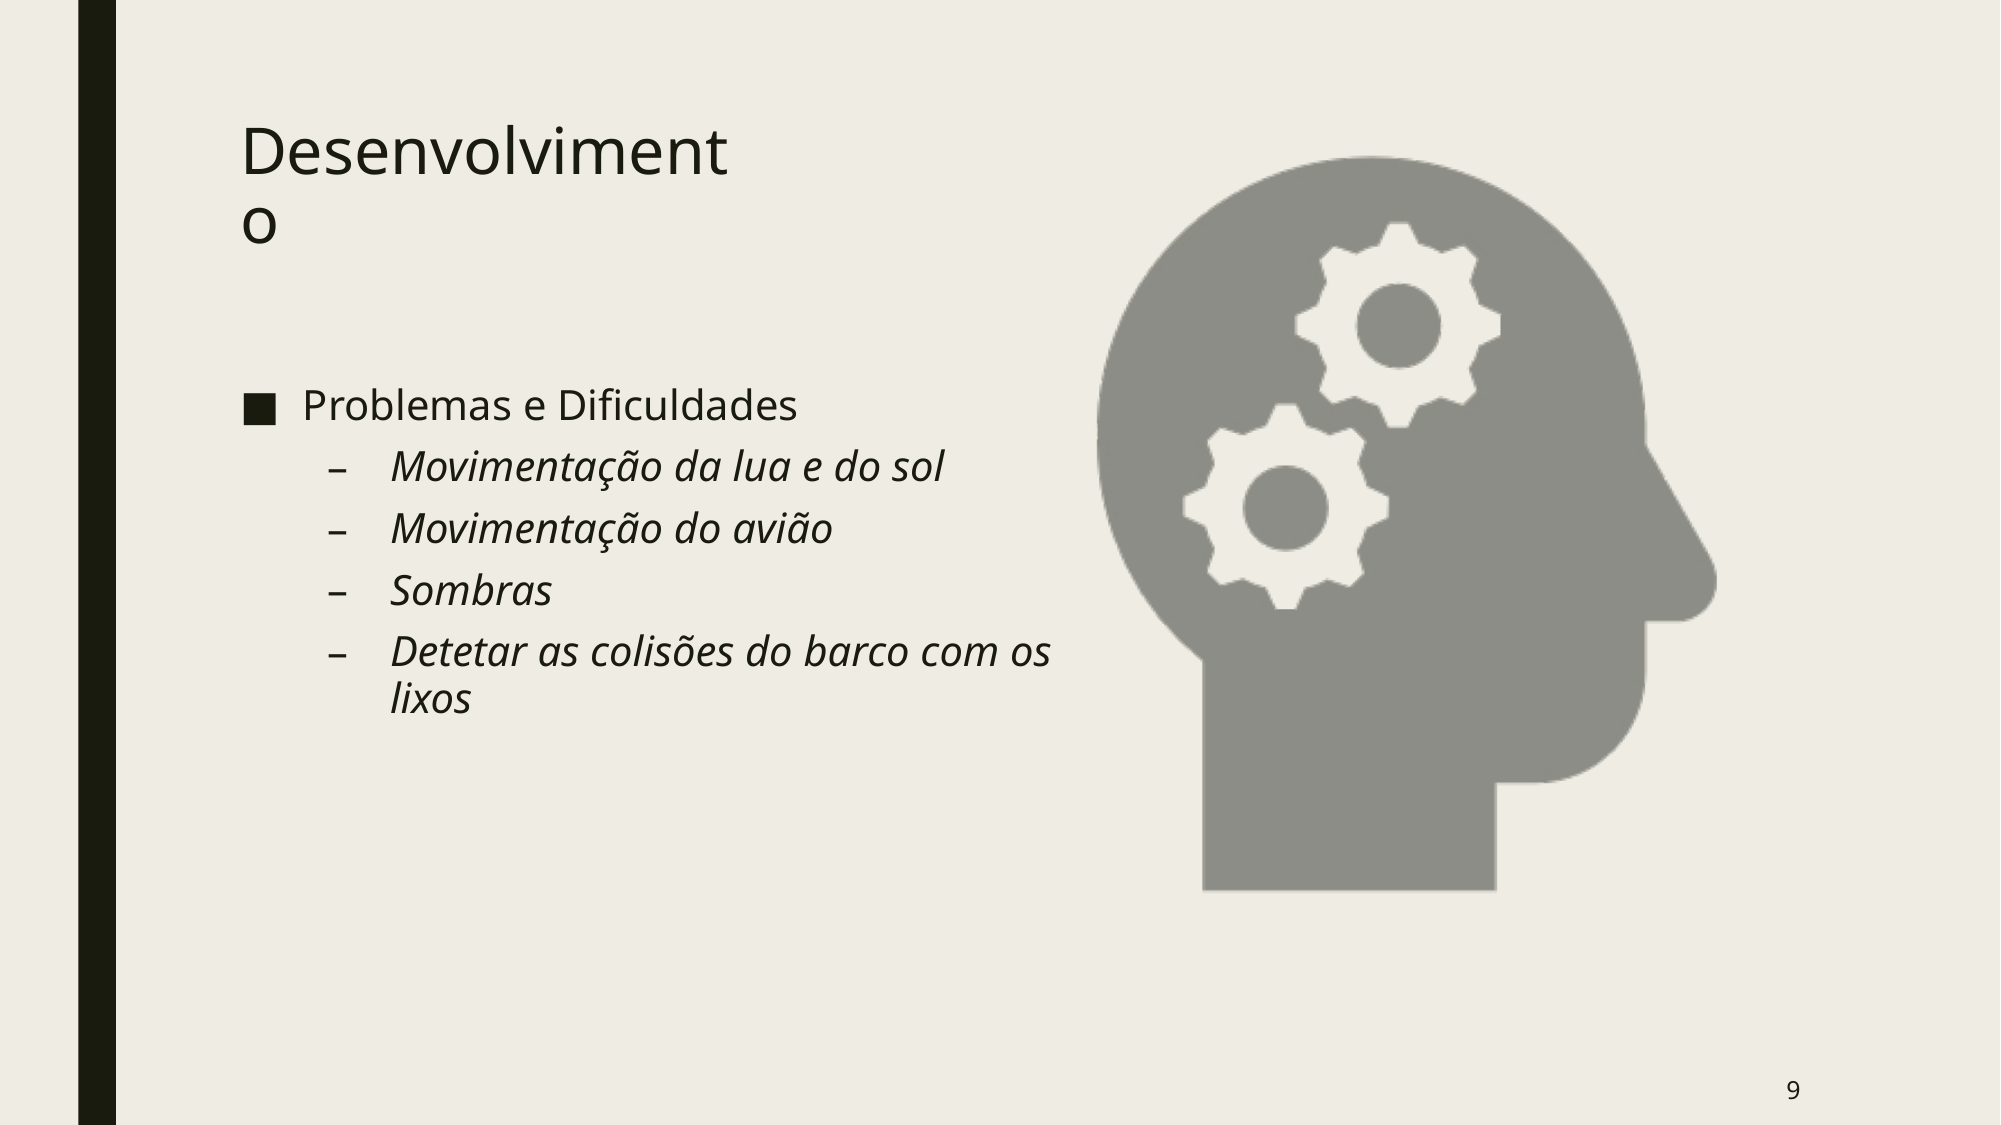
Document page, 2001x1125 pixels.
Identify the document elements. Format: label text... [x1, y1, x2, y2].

picture [976, 112, 1838, 974]
title Desenvolvimento [225, 112, 764, 357]
slide_number 9 [1553, 1058, 1816, 1125]
list Problemas e Dificuldades Movimentação da lua e do sol Movimentação do avião Sombras Detetar as colisões do barco com os lixos [225, 375, 976, 963]
